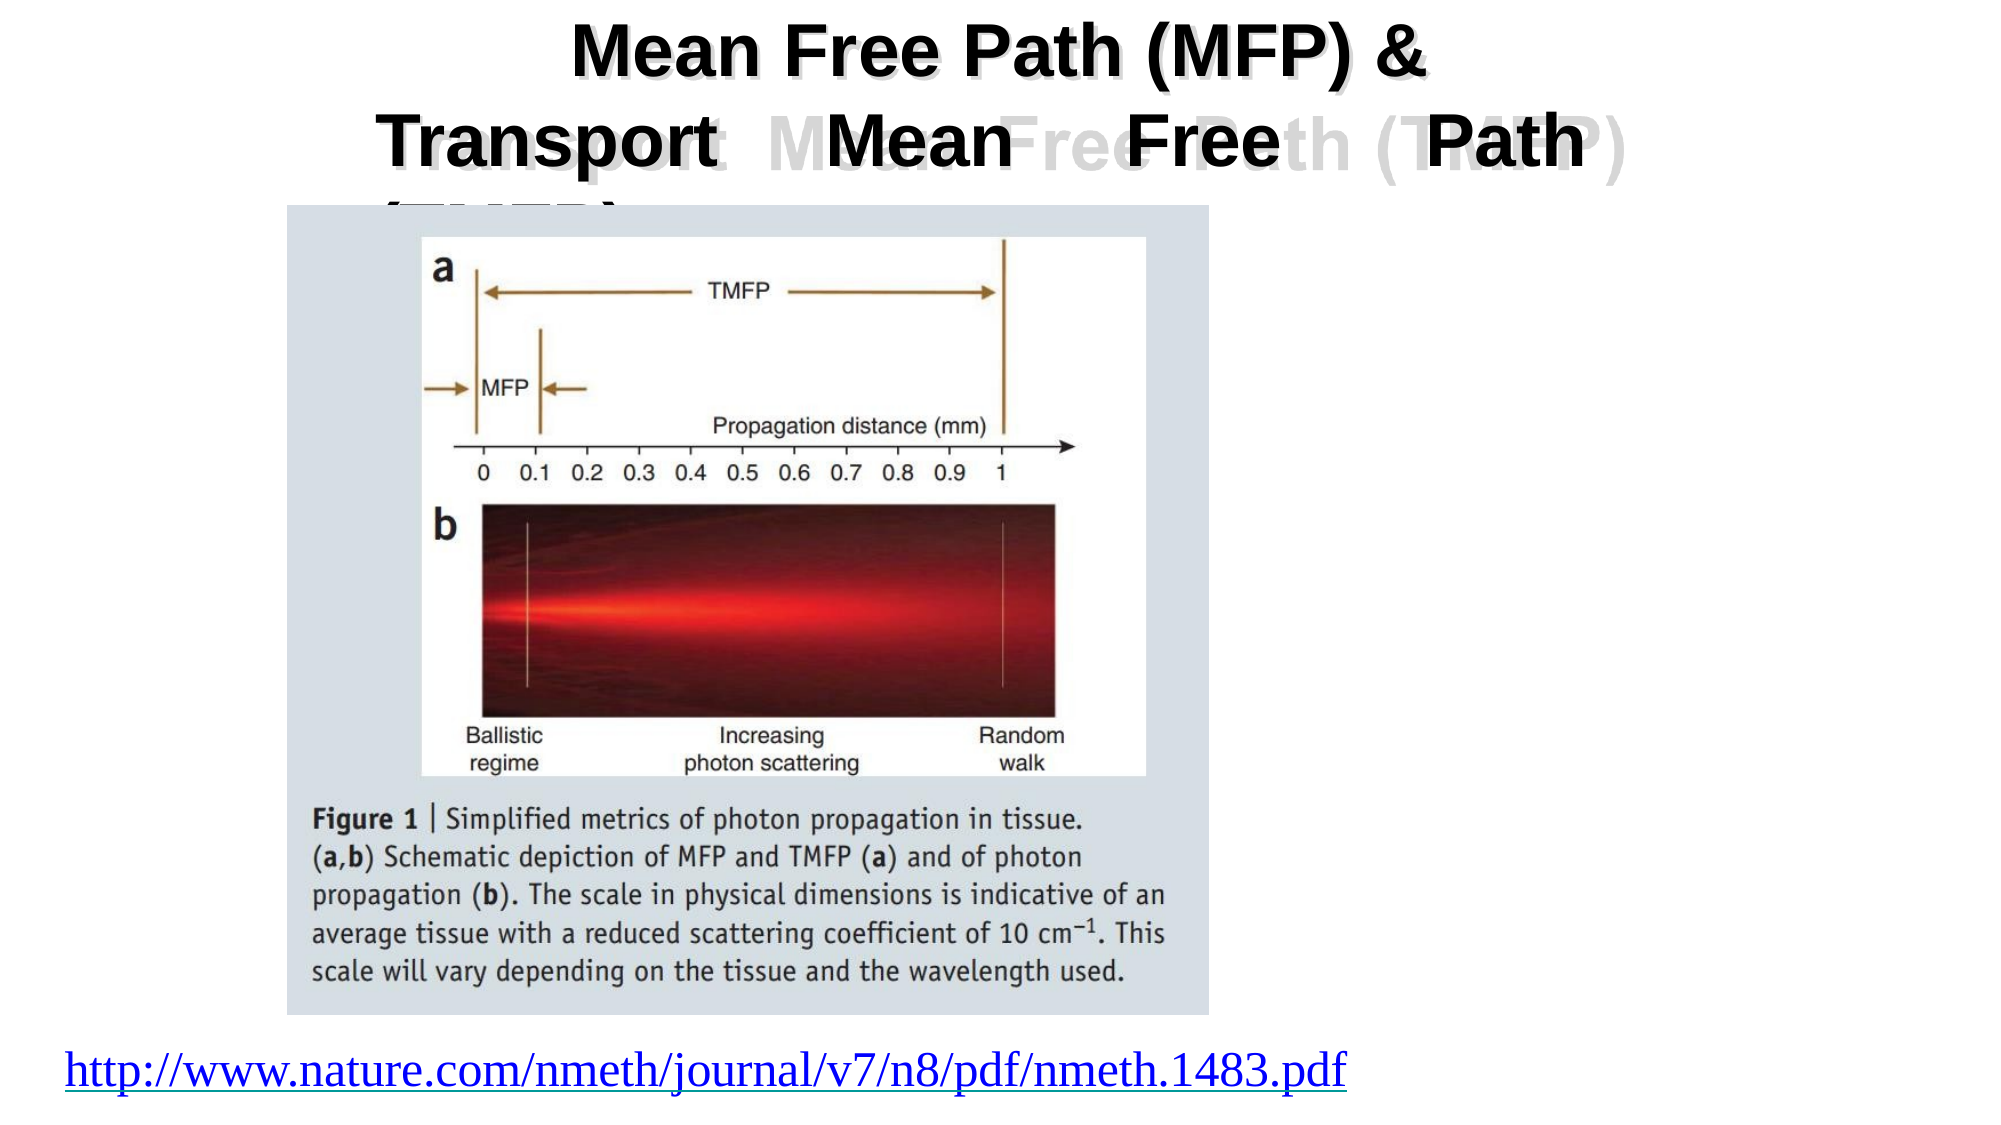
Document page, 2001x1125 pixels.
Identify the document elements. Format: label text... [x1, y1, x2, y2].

title Mean Free Path (MFP) & Transport Mean Free Path (TMFP) [372, 0, 1627, 272]
picture [287, 205, 1210, 1016]
text_box http://www.nature.com/nmeth/journal/v7/n8/pdf/nmeth.1483.pdf [62, 1034, 1412, 1097]
picture [378, 24, 1625, 186]
